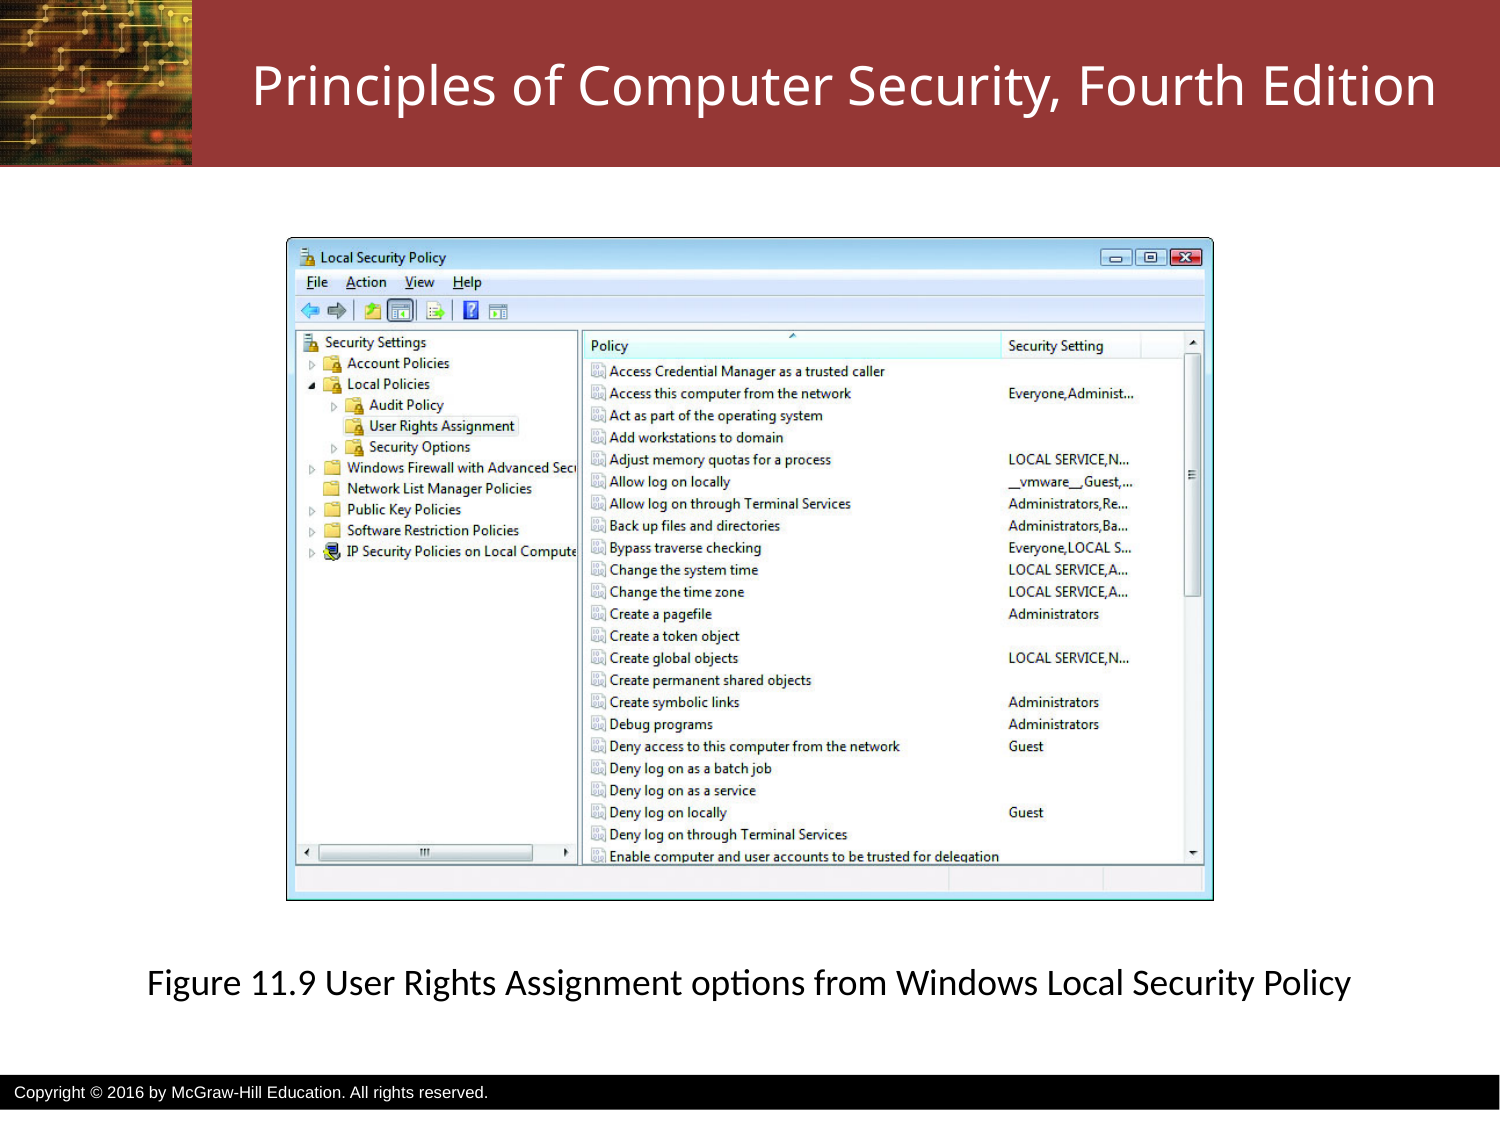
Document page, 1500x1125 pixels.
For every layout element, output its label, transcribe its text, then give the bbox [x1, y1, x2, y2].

list Figure 11.9 User Rights Assignment options from Windows Local Security Policy [99, 950, 1400, 1025]
picture [0, 0, 192, 165]
picture [286, 237, 1214, 901]
